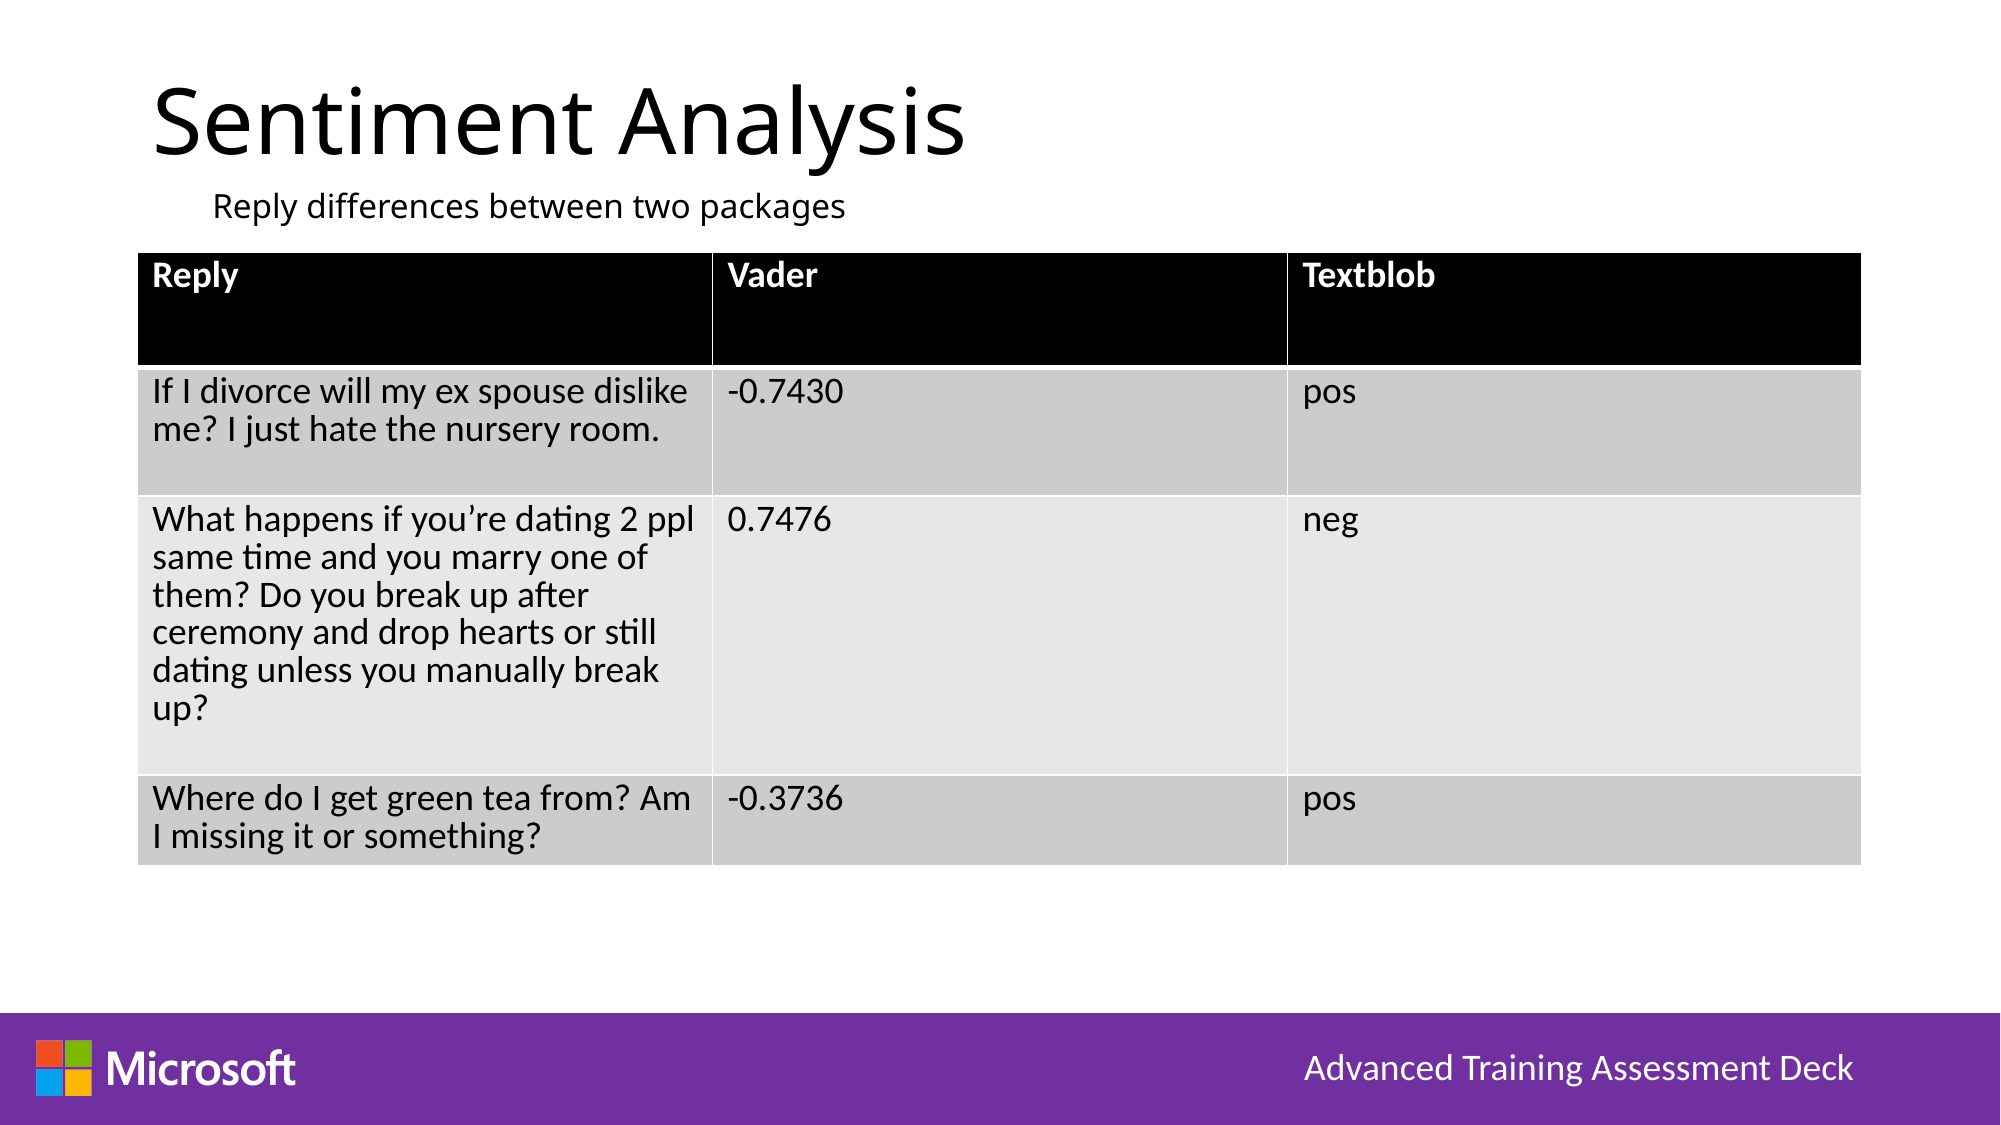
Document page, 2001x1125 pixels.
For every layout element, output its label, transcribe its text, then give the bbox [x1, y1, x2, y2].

table_header Reply [138, 253, 712, 365]
table_header Vader [713, 253, 1287, 365]
table_cell pos [1288, 776, 1861, 865]
table_cell Where do I get green tea from? AmI missing it or something? [138, 776, 712, 865]
table_cell What happens if you’re dating 2 ppl same time and you marry one of them? Do you break up after ceremony and drop hearts or still dating unless you manually break up? [138, 497, 712, 774]
text_box Reply differences between two packages [137, 160, 923, 234]
table_header Textblob [1288, 253, 1861, 365]
table_cell -0.3736 [713, 776, 1287, 865]
table_cell pos [1288, 370, 1861, 495]
table_cell -0.7430 [713, 370, 1287, 495]
title Sentiment Analysis [137, 16, 1863, 234]
picture [0, 1007, 331, 1125]
table_cell neg [1288, 497, 1861, 774]
table_cell 0.7476 [713, 497, 1287, 774]
table_cell If I divorce will my ex spouse dislike me? I just hate the nursery room. [138, 370, 712, 495]
